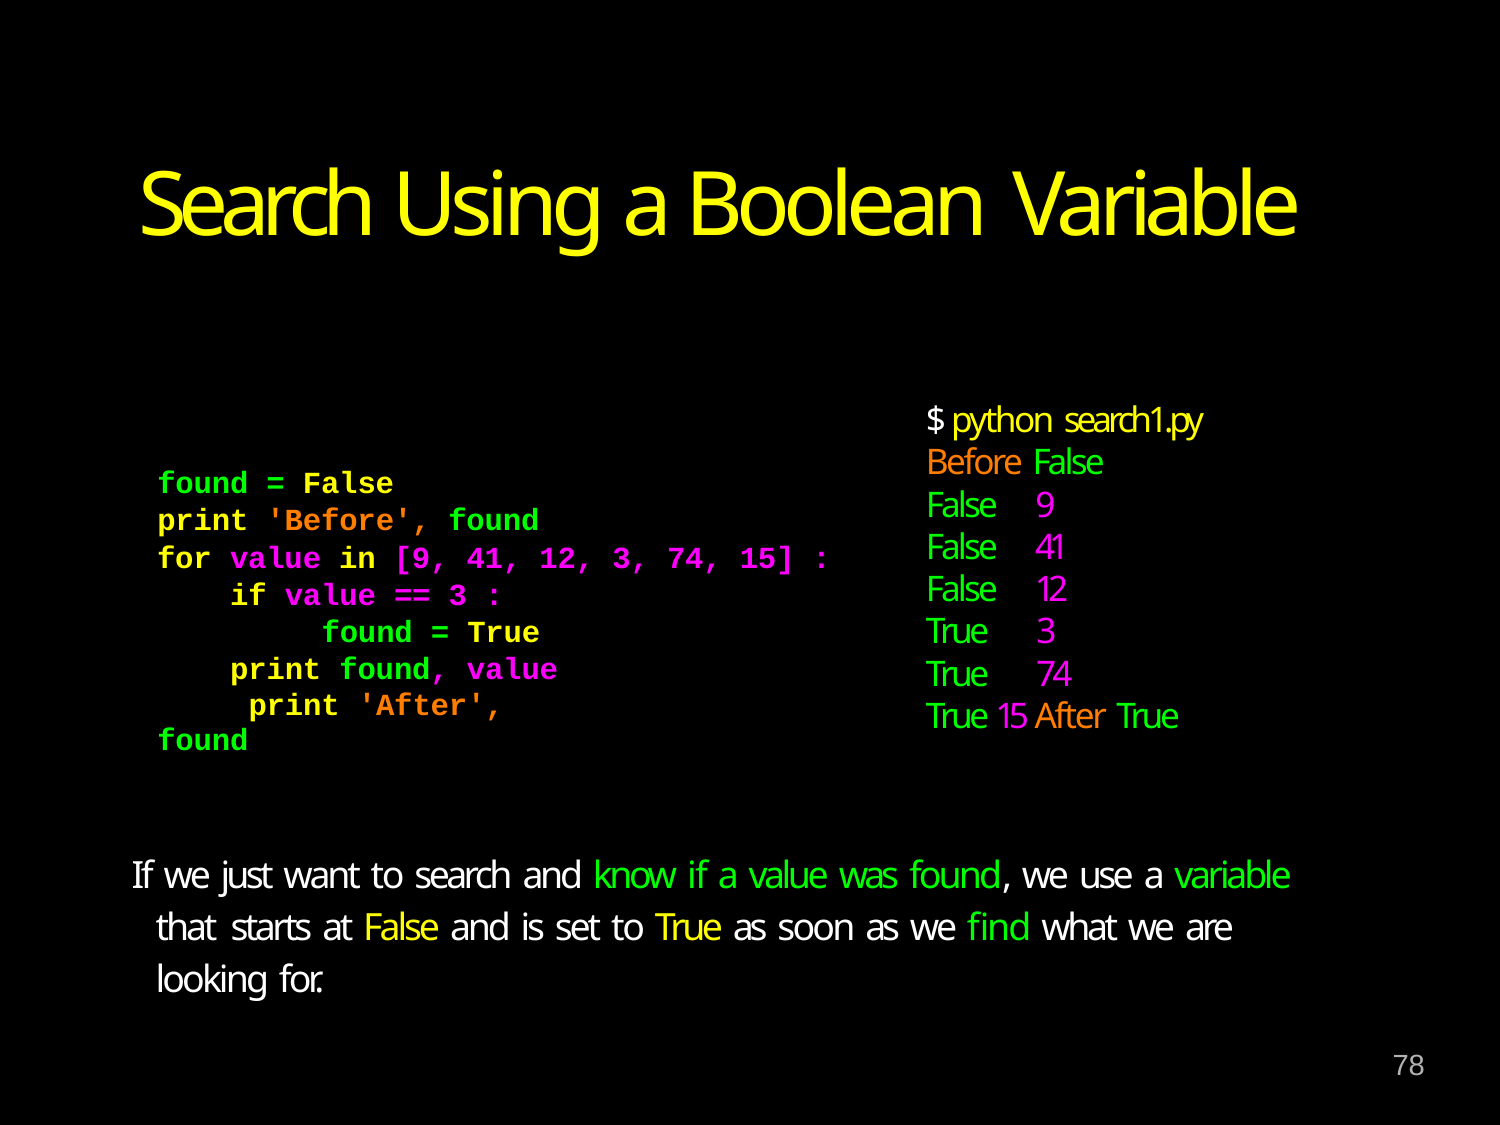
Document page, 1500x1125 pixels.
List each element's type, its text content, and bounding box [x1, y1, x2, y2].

text_box If we just want to search and know if a value was found, we use a variable that starts at False and is set to True as soon as we find what we are looking for. [130, 843, 1352, 1000]
text_box found = False print 'Before', found for value in [9, 41, 12, 3, 74, 15] : if value == 3 : found = True print found, value print 'After', found [156, 461, 835, 757]
text_box $ python search1.py Before False [924, 396, 1221, 480]
slide_number 78 [1080, 1046, 1425, 1092]
title Search Using a Boolean Variable [137, 144, 1352, 334]
text_box False 9 False 41 False 12 True 3 True 74 True 15 After True [924, 480, 1263, 736]
